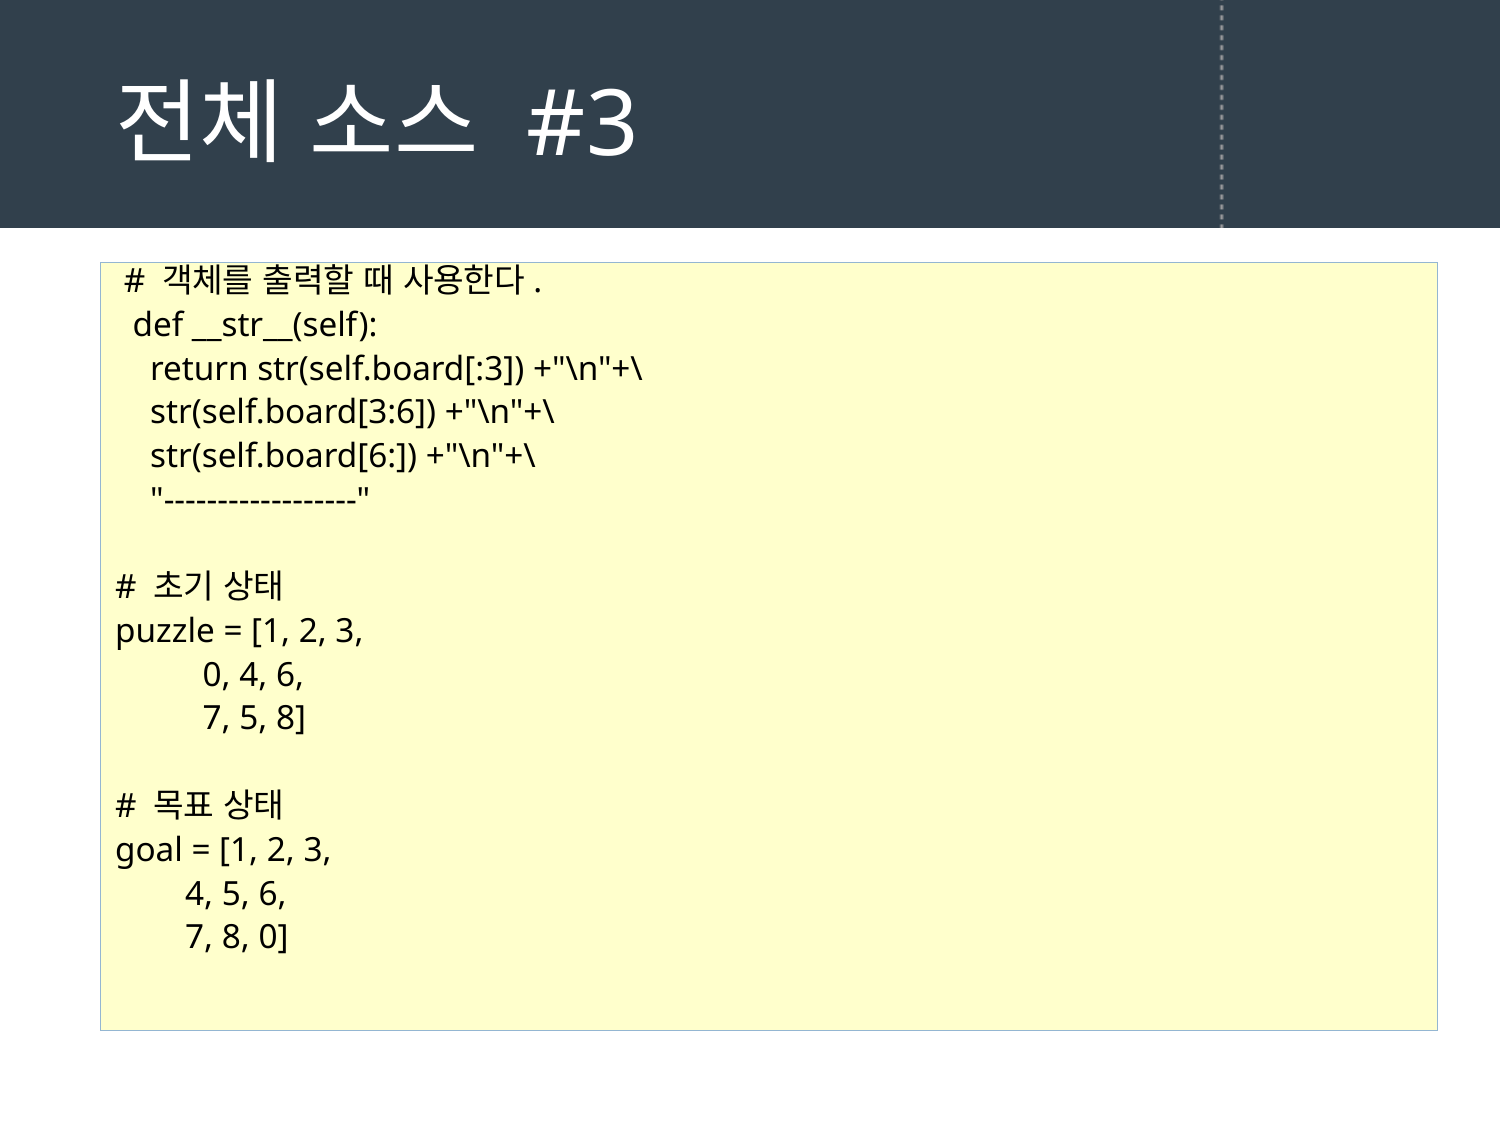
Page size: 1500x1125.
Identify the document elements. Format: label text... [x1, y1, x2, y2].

title 전체 소스 #3 [100, 37, 1438, 200]
text_box # 객체를 출력할 때 사용한다. def __str__(self): return str(self.board[:3]) +"\n"+\ str(self.board[3:6]) +"\n"+\ str(self.board[6:]) +"\n"+\ "------------------" # 초기 상태 puzzle = [1, 2, 3, 0, 4, 6, 7, 5, 8] # 목표 상태 goal = [1, 2, 3, 4, 5, 6, 7, 8, 0] [100, 262, 1438, 1031]
picture [0, 0, 1500, 228]
